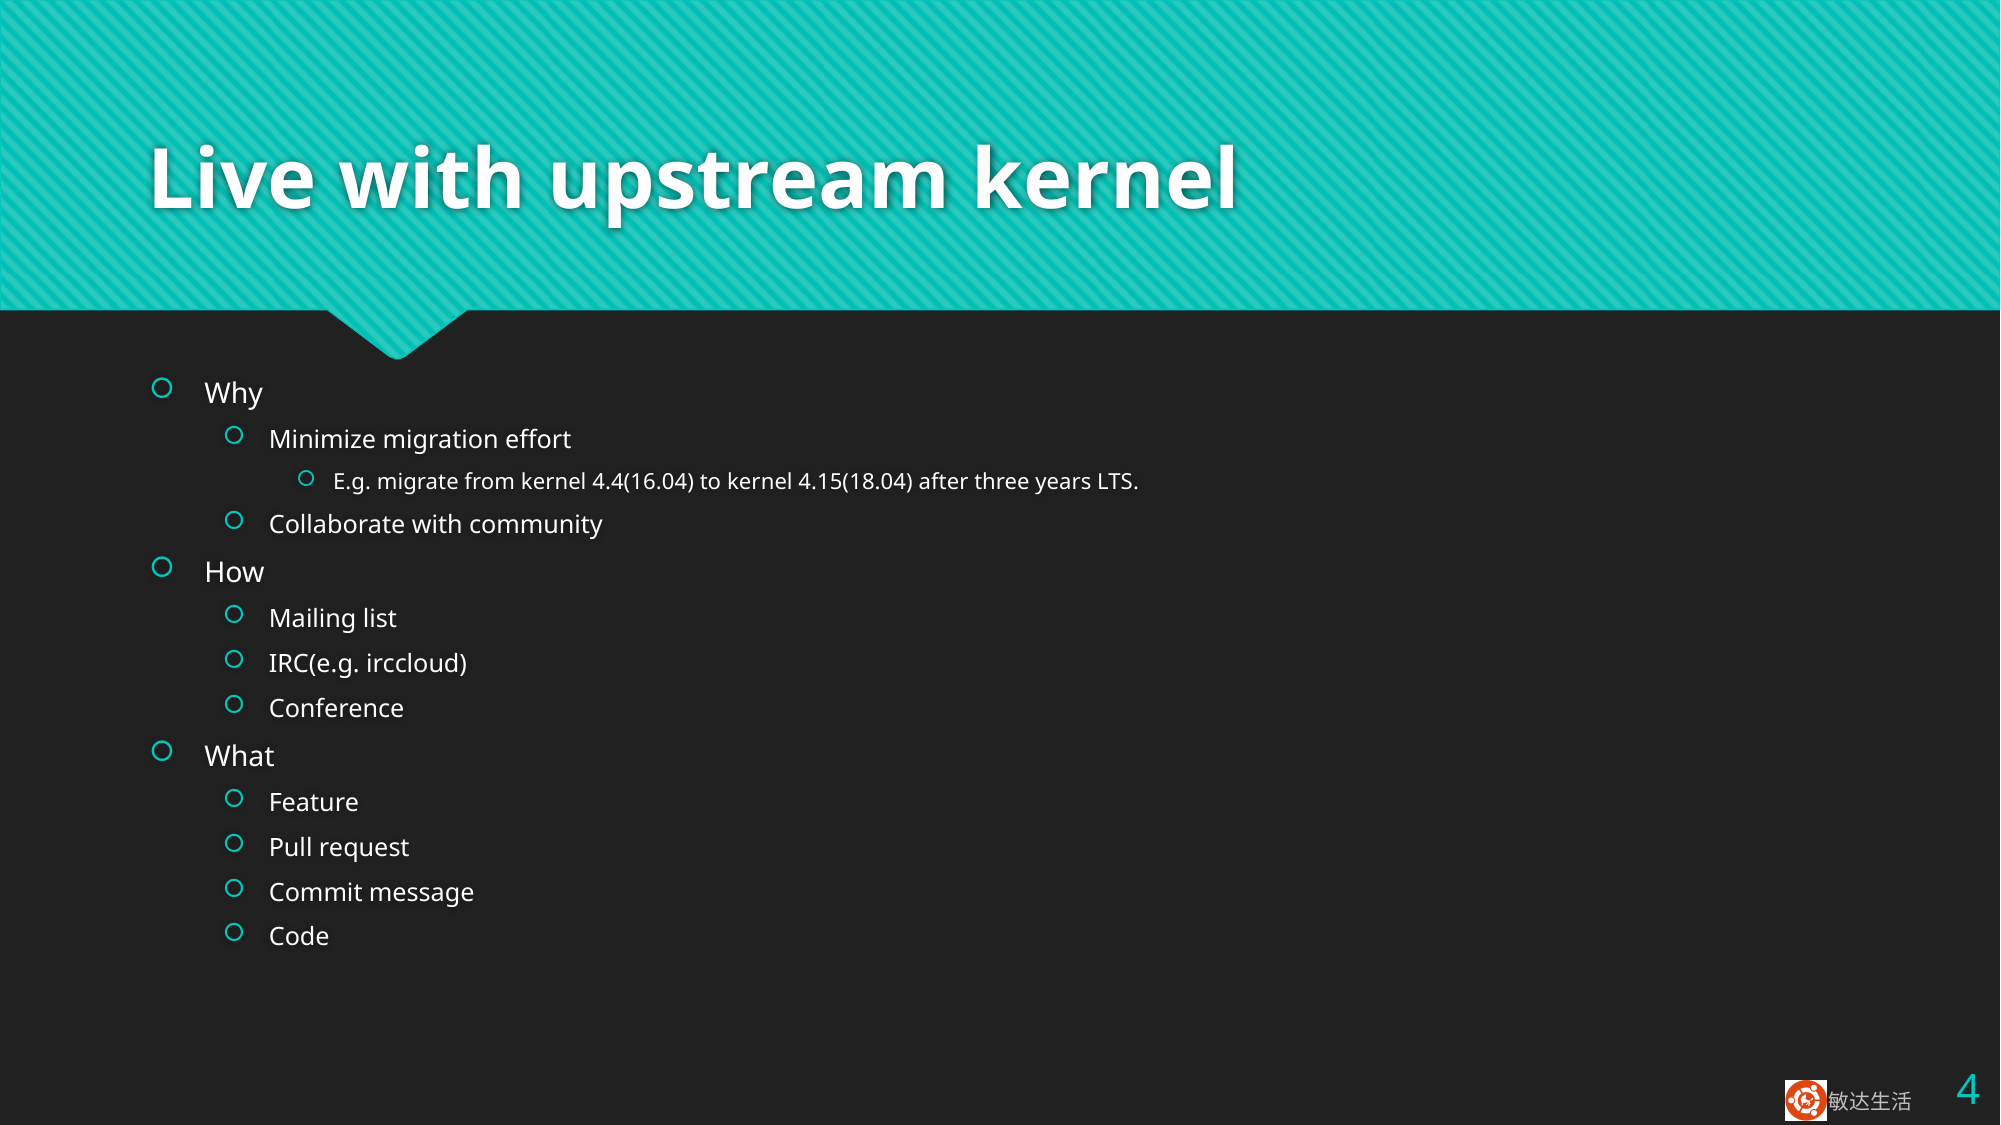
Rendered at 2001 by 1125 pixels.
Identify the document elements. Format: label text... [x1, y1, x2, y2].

picture [1785, 1080, 1820, 1121]
title Live with upstream kernel [132, 73, 1868, 233]
slide_number 4 [1820, 1040, 1996, 1122]
list Why Minimize migration effort E.g. migrate from kernel 4.4(16.04) to kernel 4.15(18.04) after three years LTS. Collaborate with community How Mailing list IRC(e.g. irccloud) Conference What Feature Pull request Commit message Code [134, 364, 1866, 962]
